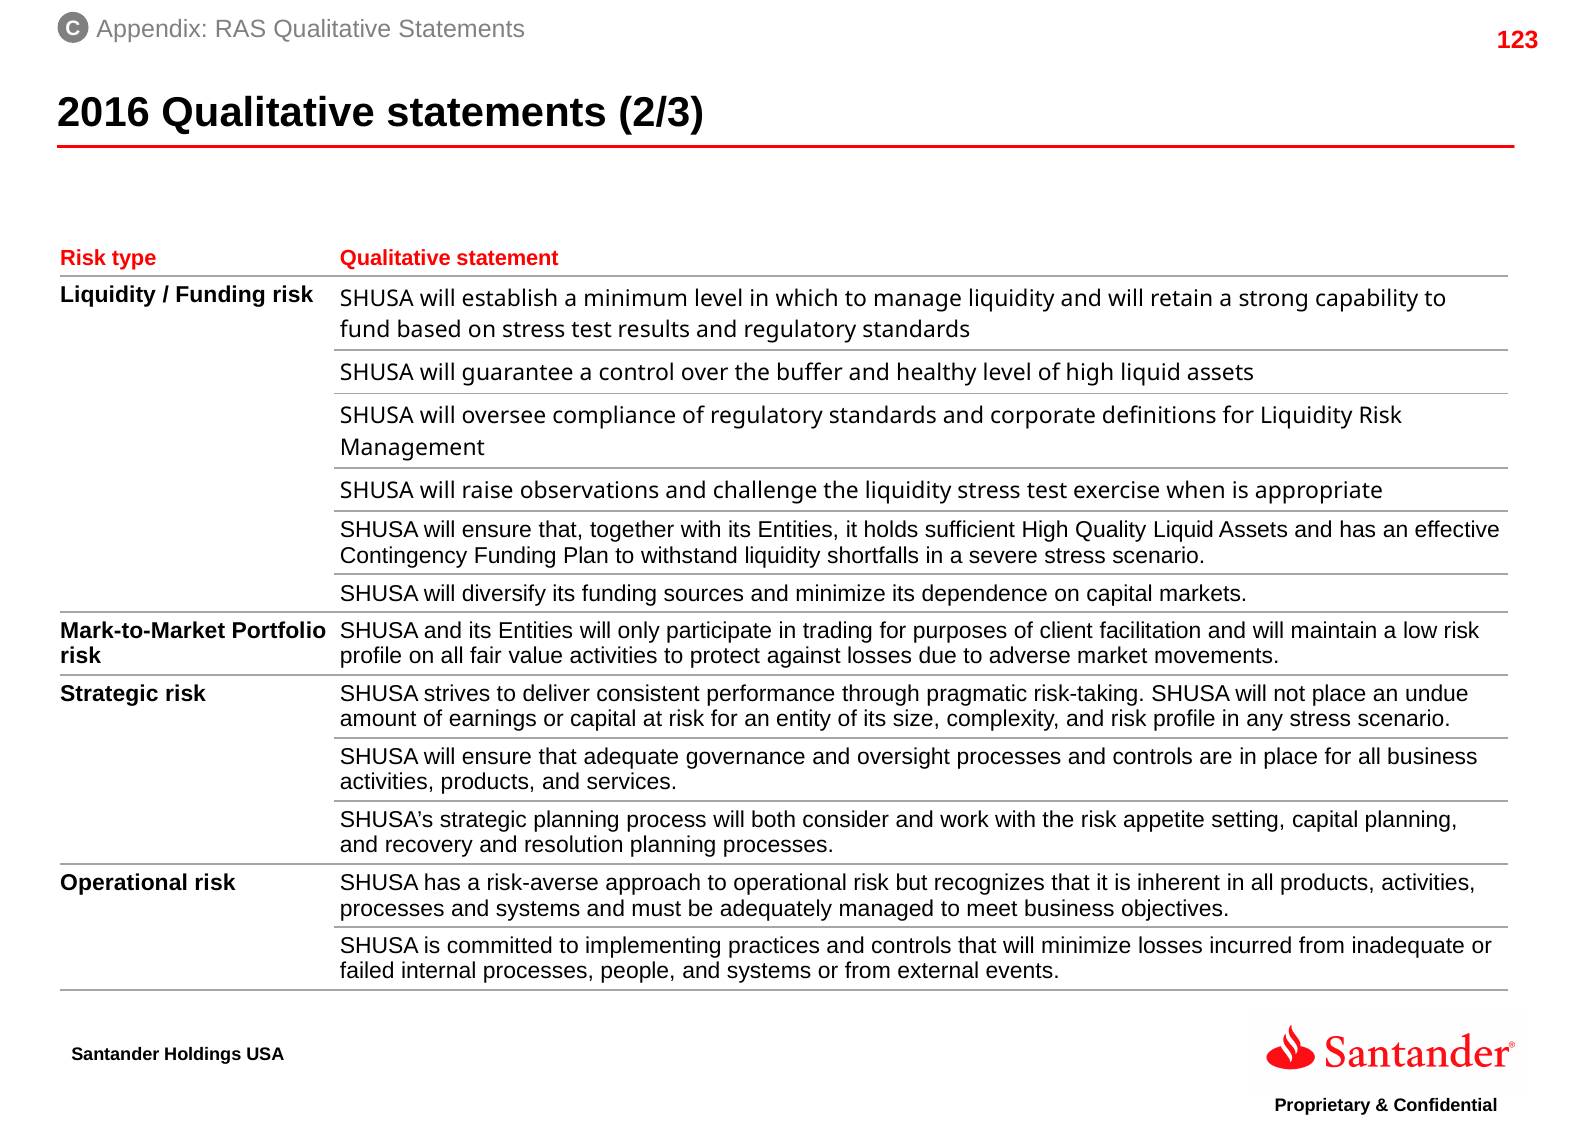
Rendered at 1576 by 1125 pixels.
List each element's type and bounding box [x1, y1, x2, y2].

list [57, 74, 1479, 146]
table_cell [60, 676, 1508, 863]
picture [1247, 1011, 1528, 1094]
table_header [60, 240, 1508, 275]
table_cell [60, 613, 1508, 674]
table_cell [60, 865, 1508, 989]
text_box [57, 11, 528, 44]
table_cell [60, 277, 1508, 611]
